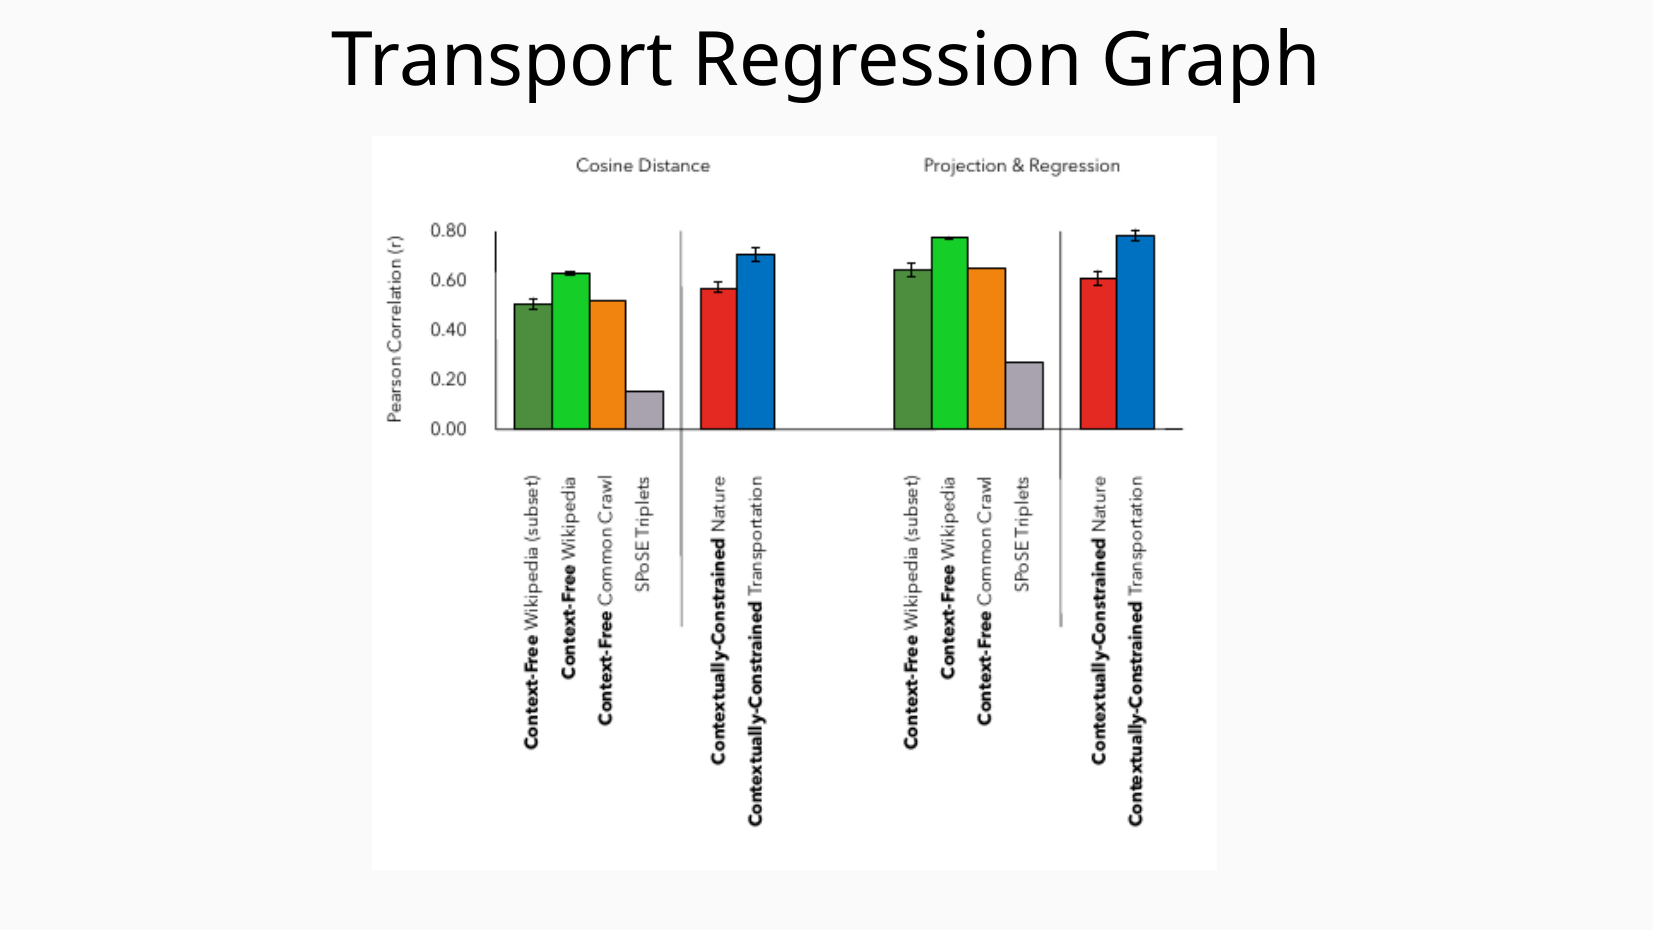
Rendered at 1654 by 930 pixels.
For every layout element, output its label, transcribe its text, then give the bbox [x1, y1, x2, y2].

picture [372, 136, 1218, 871]
text_box Transport Regression Graph [82, 10, 1570, 101]
